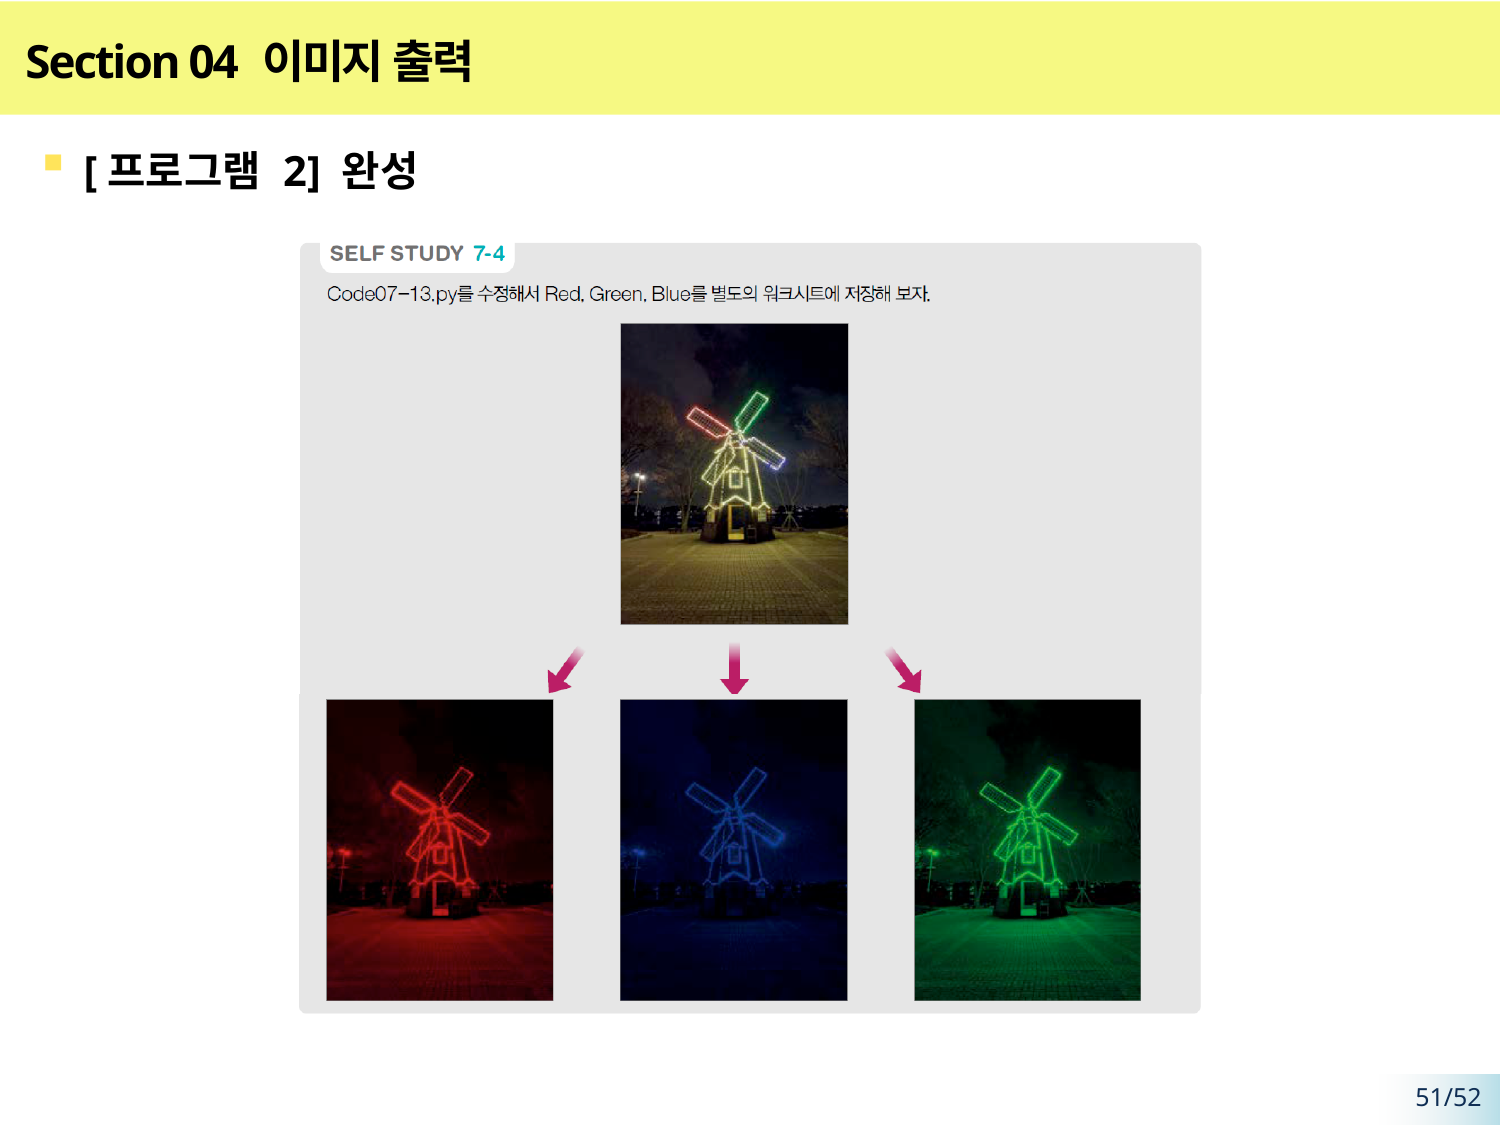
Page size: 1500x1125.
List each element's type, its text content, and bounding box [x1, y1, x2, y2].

title Section 04 이미지 출력 [10, 21, 1288, 99]
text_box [291, 235, 1208, 1014]
list [프로그램 2] 완성 [10, 126, 1481, 1057]
